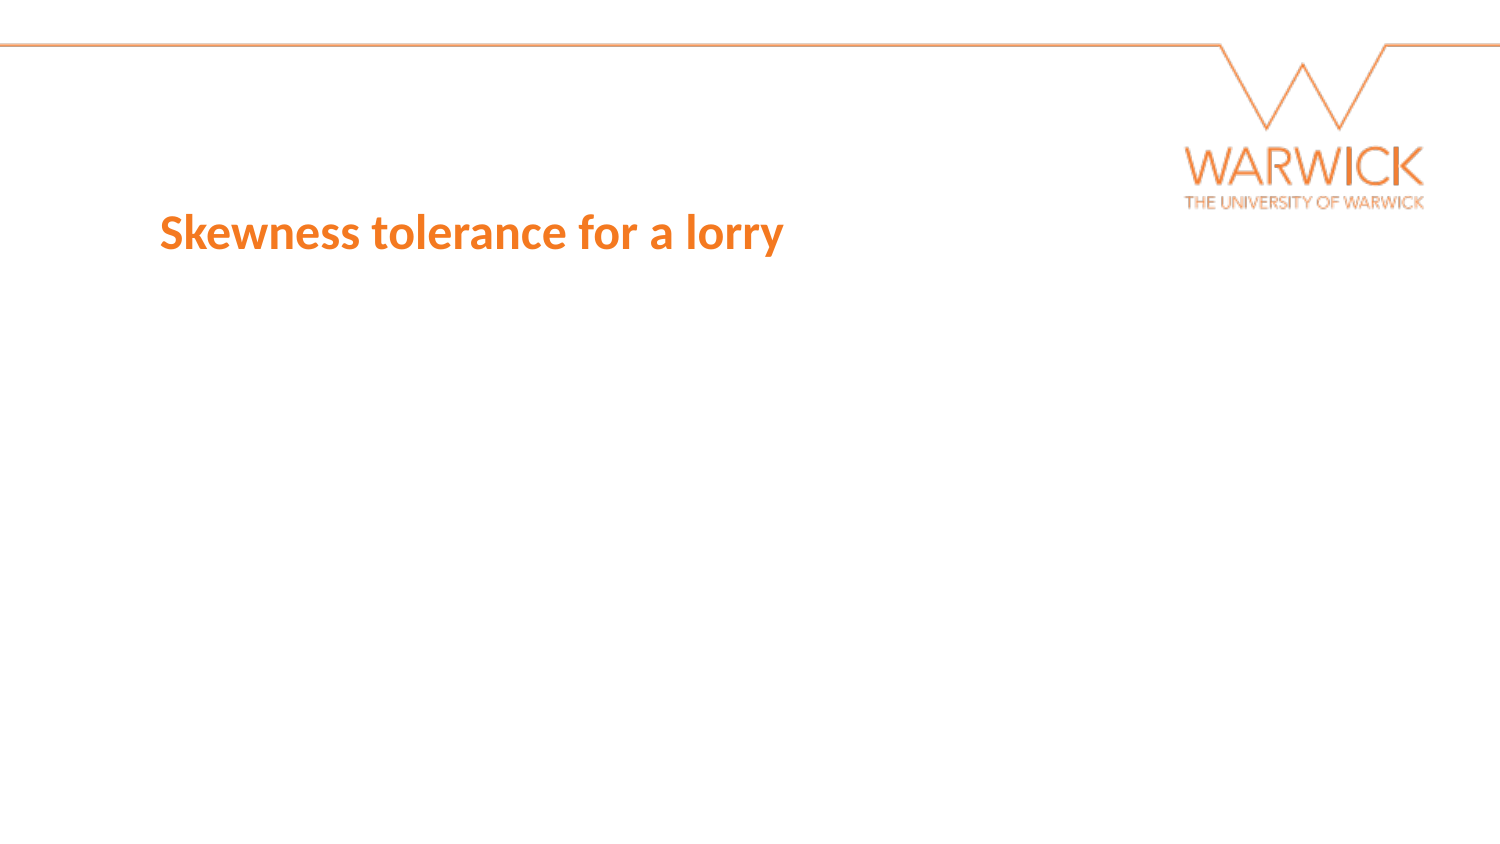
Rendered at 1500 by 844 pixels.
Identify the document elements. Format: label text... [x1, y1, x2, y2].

list Skewness tolerance for a lorry [145, 199, 1239, 262]
